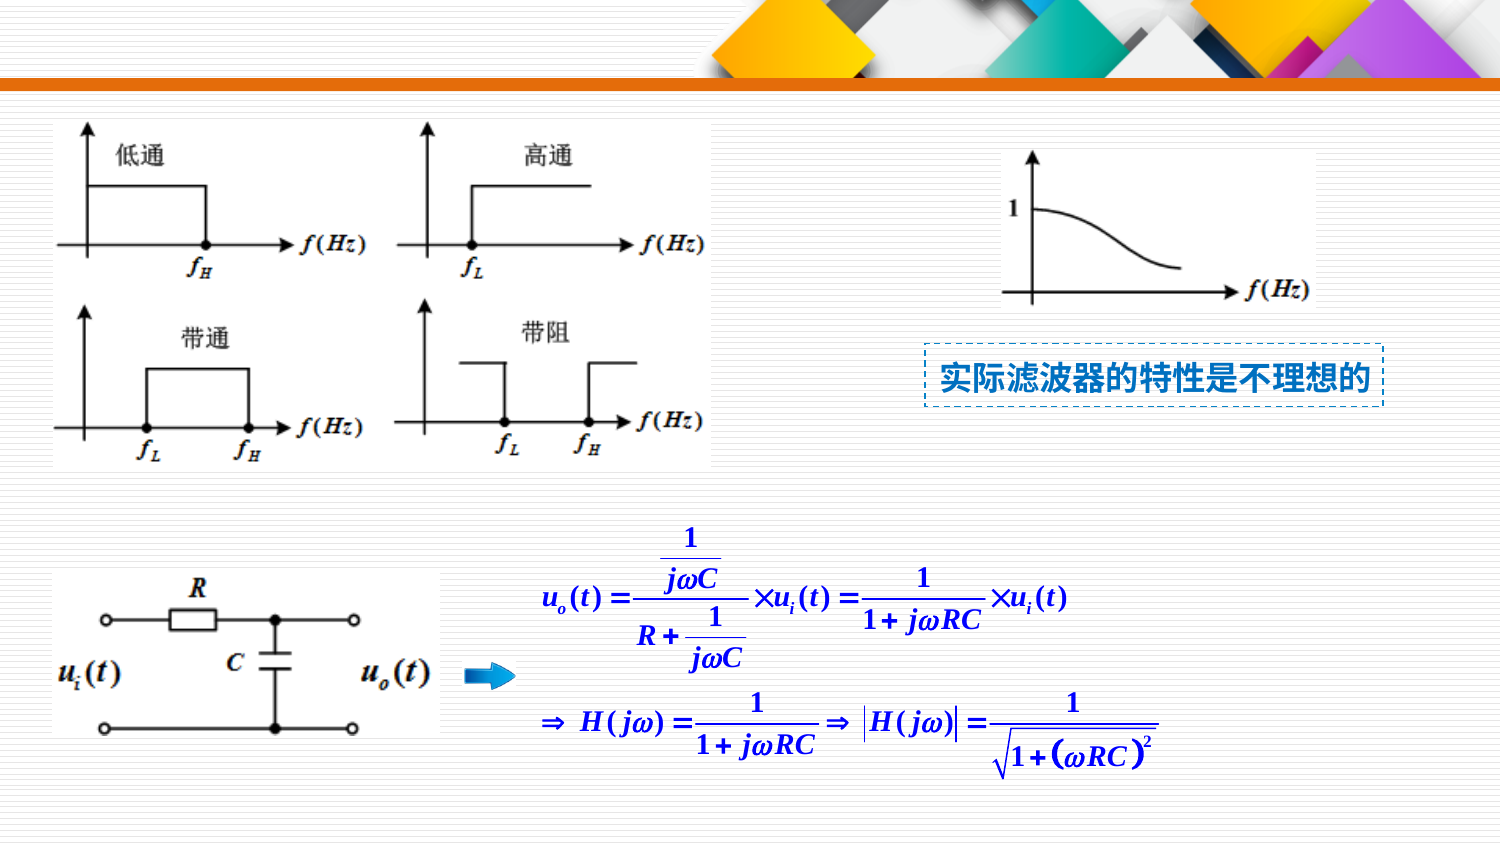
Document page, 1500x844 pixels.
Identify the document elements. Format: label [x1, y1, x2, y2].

text_box [0, 92, 1500, 789]
picture [52, 573, 440, 736]
text_box [0, 77, 679, 92]
text_box [537, 516, 1166, 785]
picture [53, 0, 1500, 586]
picture [462, 661, 516, 691]
